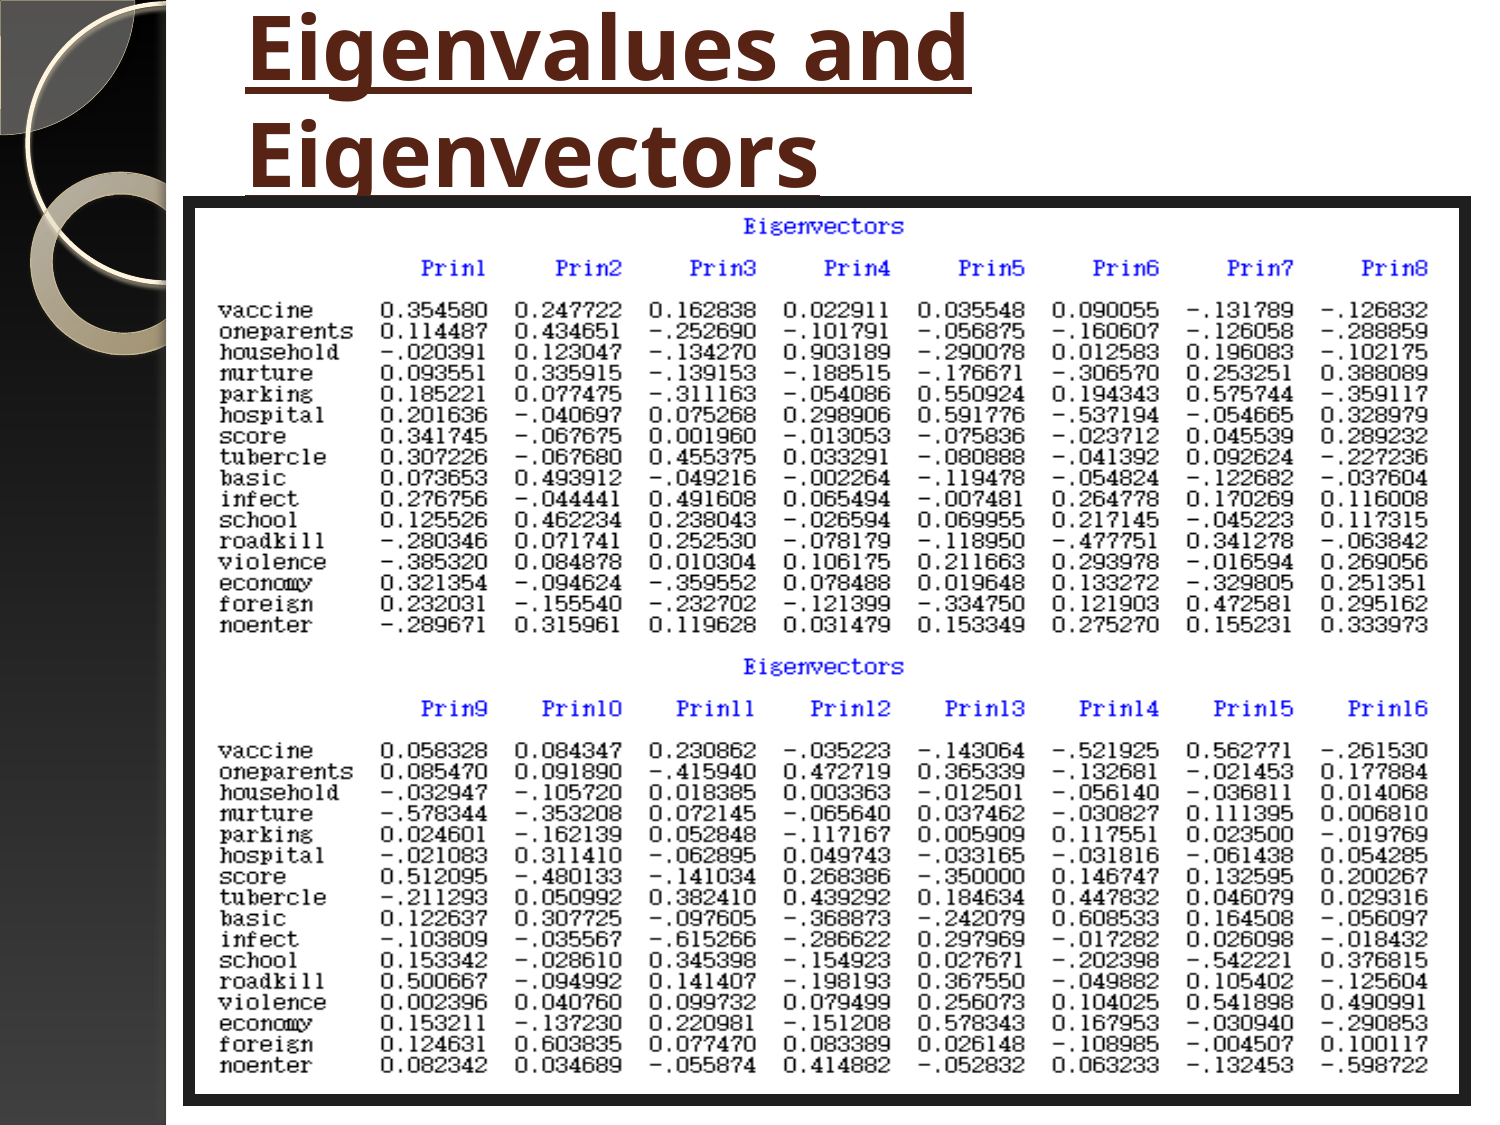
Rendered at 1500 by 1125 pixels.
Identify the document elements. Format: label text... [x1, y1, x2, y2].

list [194, 207, 1459, 1095]
title Eigenvalues and Eigenvectors [230, 4, 1461, 192]
